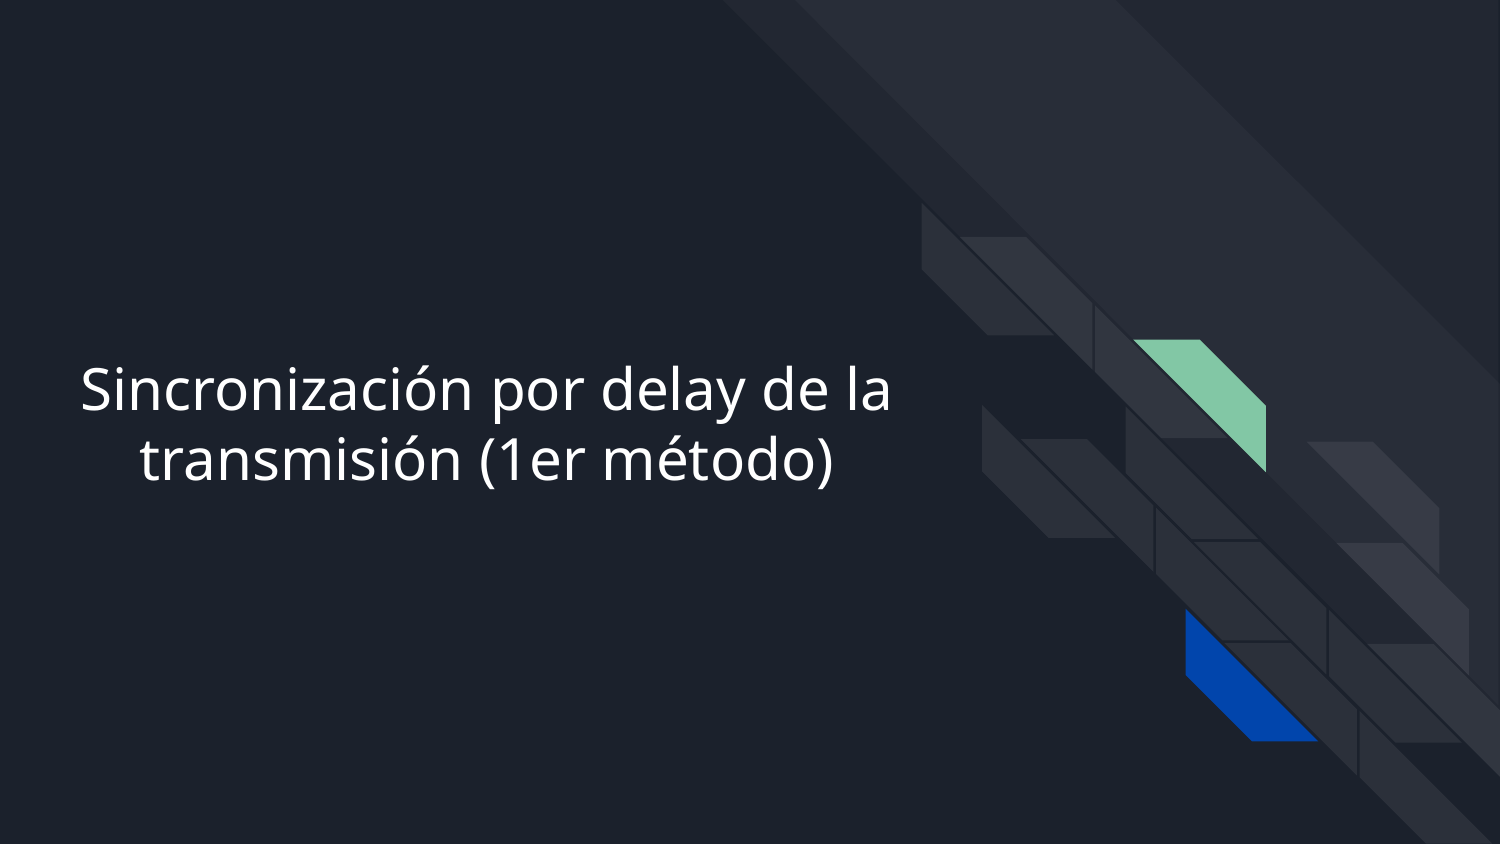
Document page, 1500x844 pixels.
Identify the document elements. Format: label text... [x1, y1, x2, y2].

title Sincronización por delay de la transmisión (1er método) [35, 327, 938, 517]
